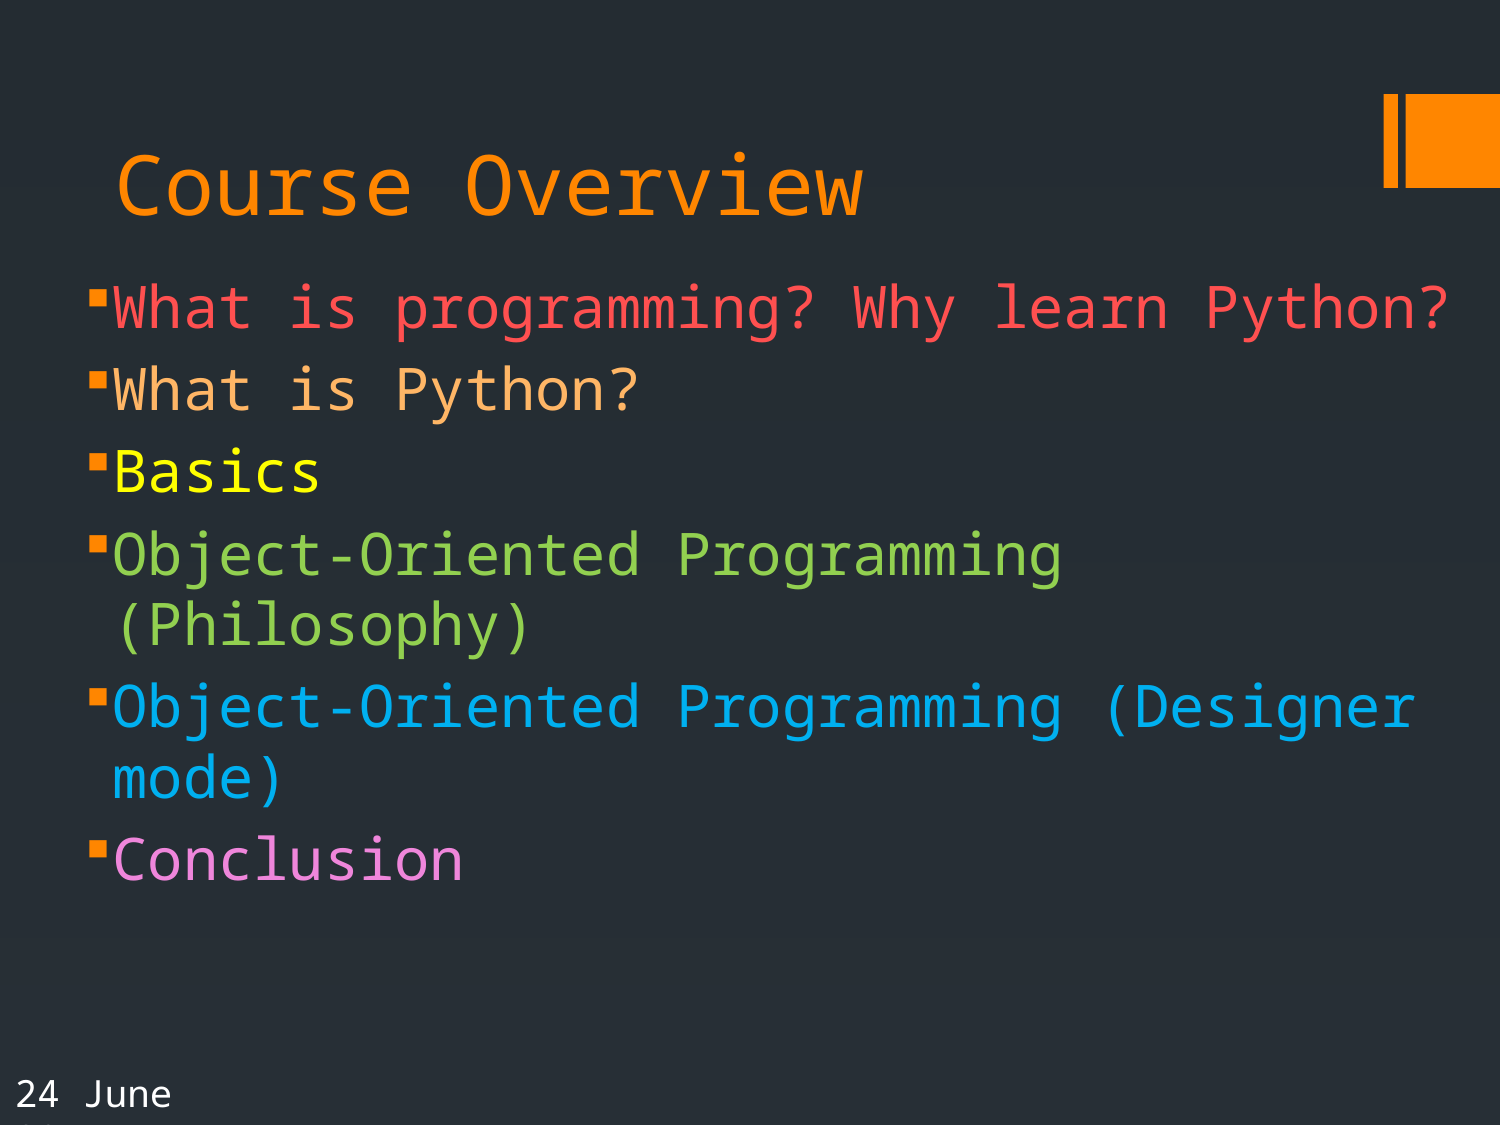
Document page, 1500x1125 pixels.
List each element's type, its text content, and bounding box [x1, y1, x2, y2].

title Course Overview [99, 50, 1300, 240]
list What is programming? Why learn Python? What is Python? Basics Object-Oriented Programming (Philosophy) Object-Oriented Programming (Designer mode) Conclusion [62, 262, 1475, 913]
